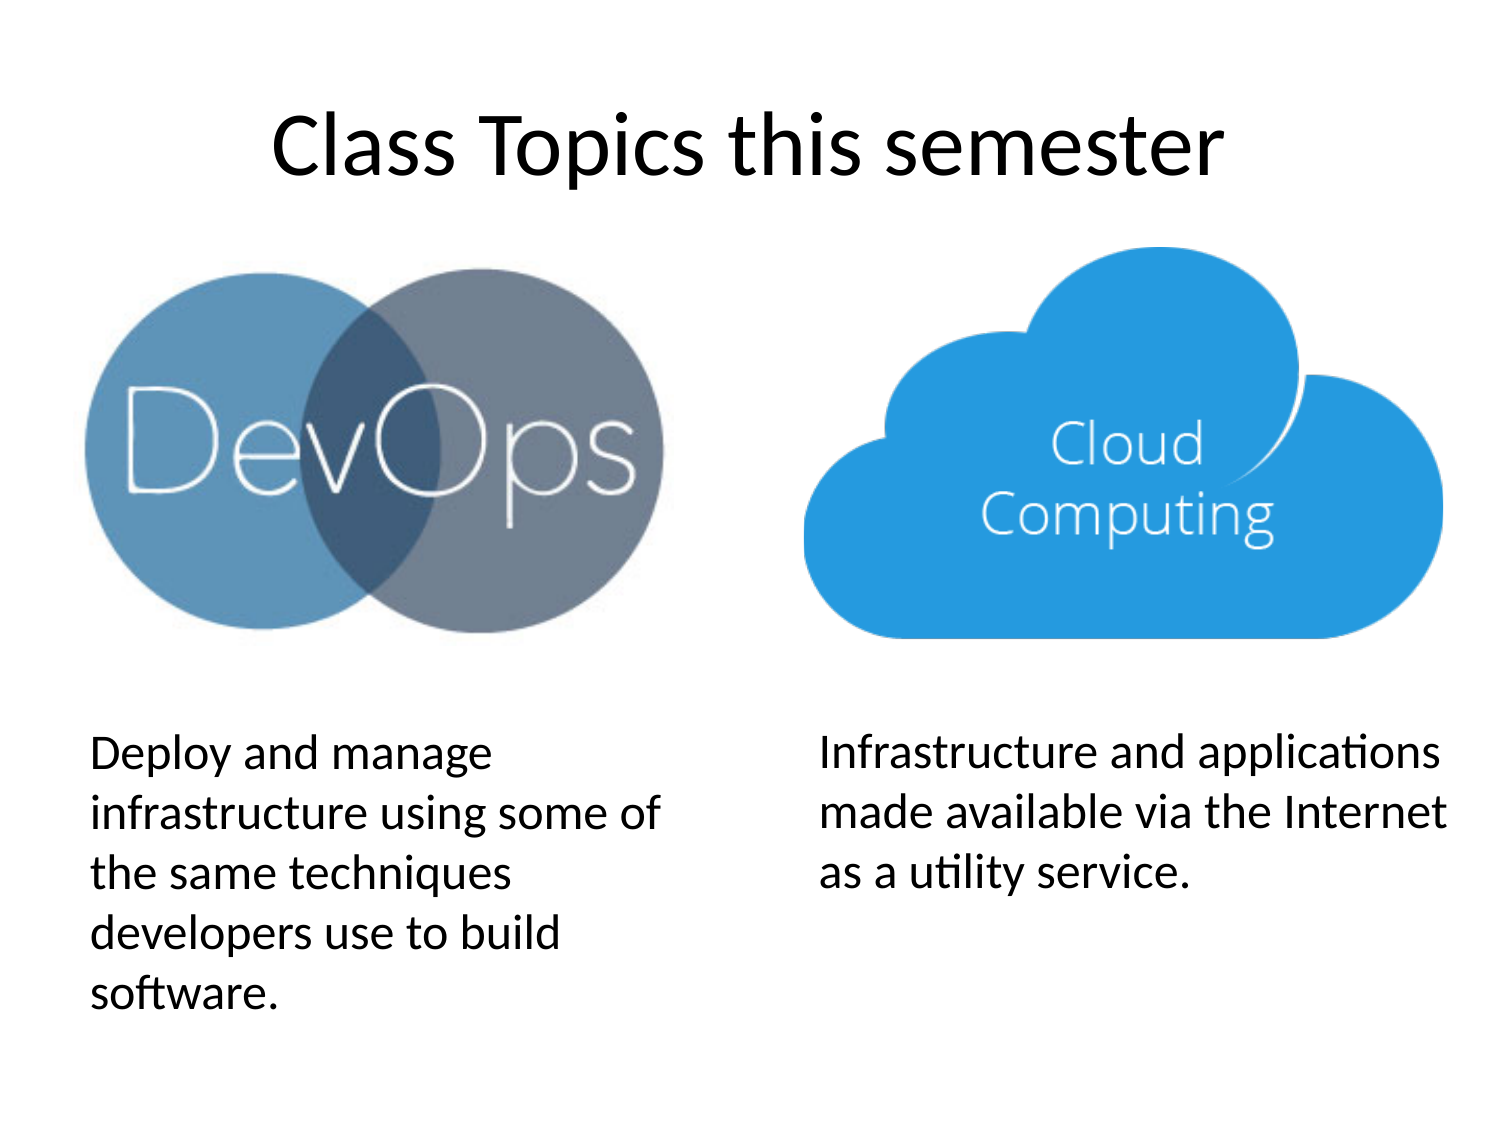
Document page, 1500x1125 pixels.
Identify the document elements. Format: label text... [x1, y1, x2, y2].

picture [72, 245, 674, 646]
text_box Infrastructure and applications made available via the Internet as a utility service. [803, 710, 1484, 906]
title Class Topics this semester [75, 45, 1425, 233]
text_box Deploy and manage infrastructure using some of the same techniques developers use to build software. [75, 712, 756, 1028]
picture [803, 230, 1444, 646]
